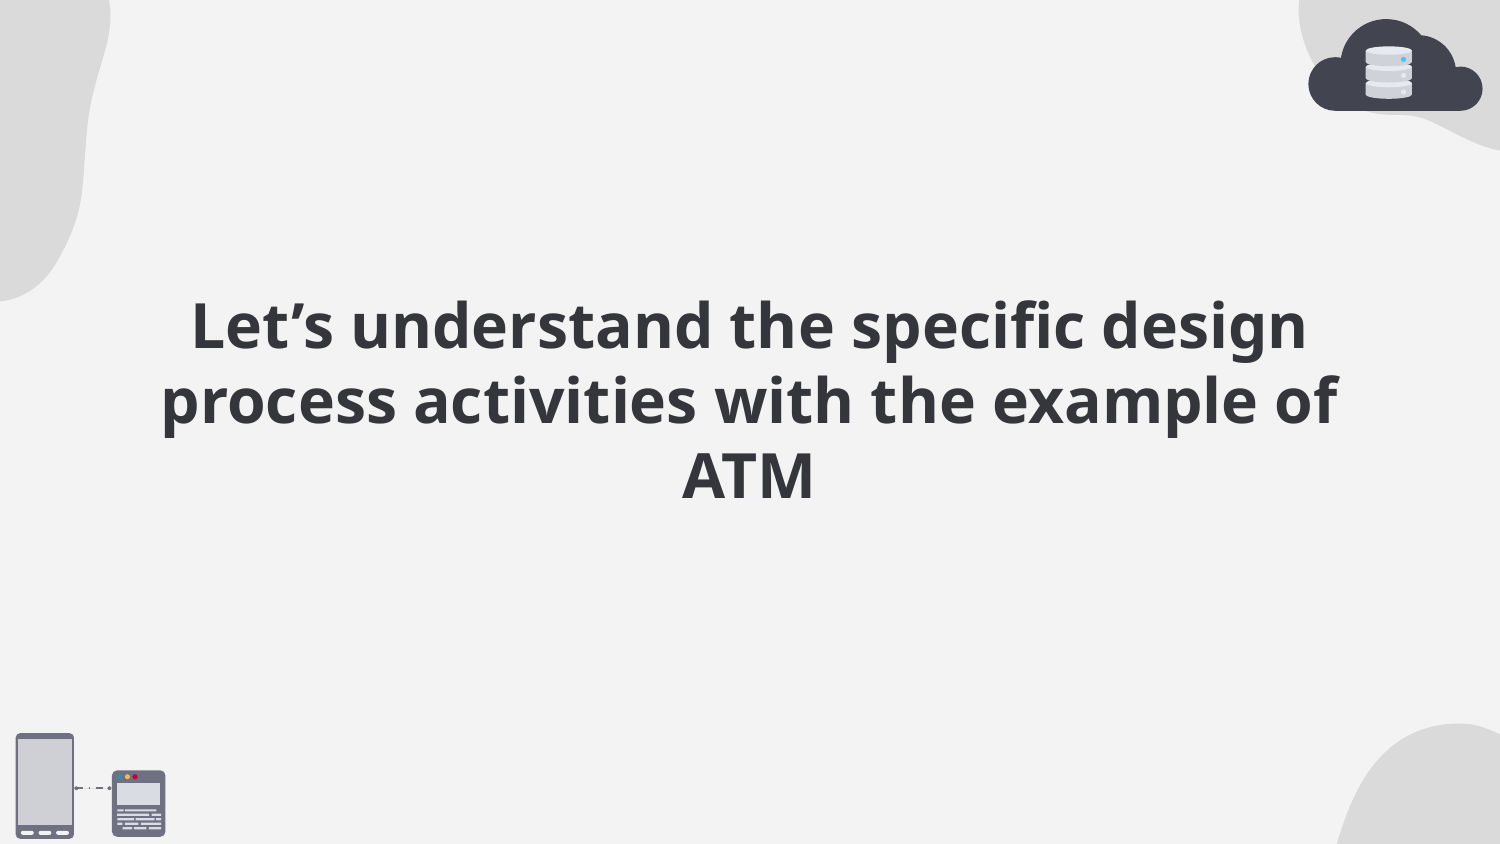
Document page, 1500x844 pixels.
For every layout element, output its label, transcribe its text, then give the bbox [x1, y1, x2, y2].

title Let’s understand the specific design process activities with the example of ATM [111, 271, 1388, 374]
